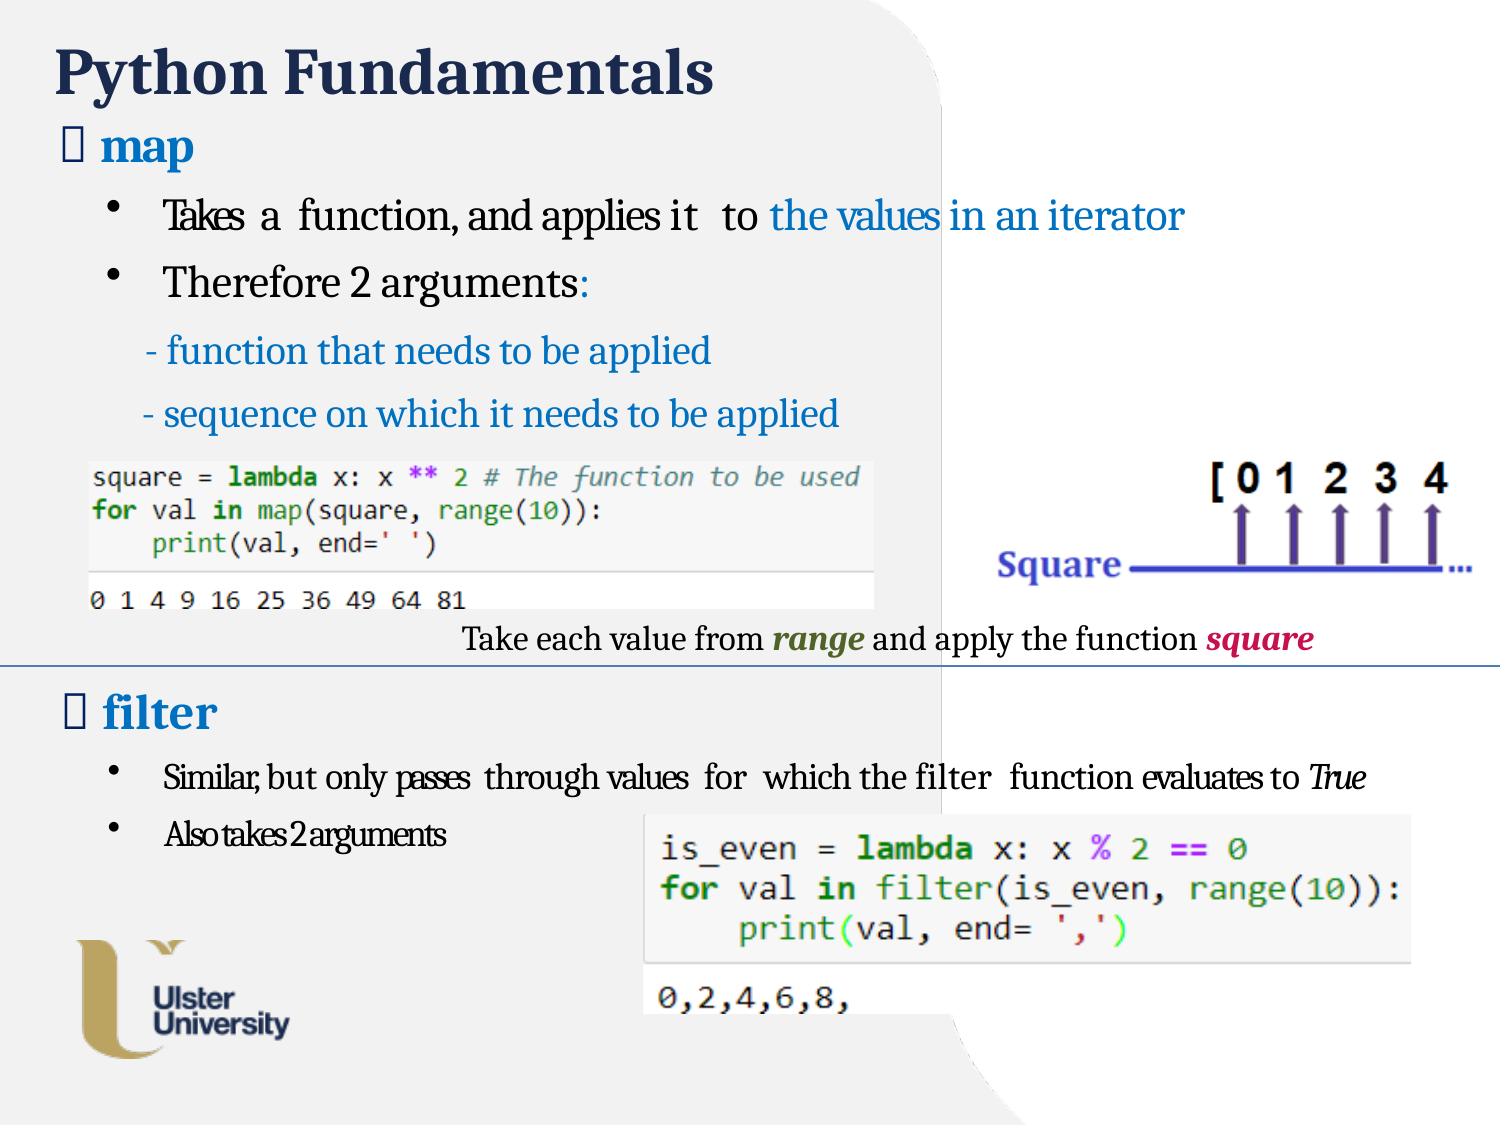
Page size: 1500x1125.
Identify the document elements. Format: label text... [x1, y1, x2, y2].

text_box [643, 814, 1412, 1014]
title Python Fundamentals [39, 21, 985, 114]
text_box  map Takes a function, and applies it to the values in an iterator Therefore 2 arguments: - function that needs to be applied - sequence on which it needs to be applied [56, 98, 1408, 436]
picture [0, 667, 1026, 1125]
text_box [88, 461, 875, 609]
picture [0, 0, 1488, 665]
text_box Take each value from range and apply the function square [446, 607, 1500, 665]
text_box  filter Similar, but only passes through values for which the filter function evaluates to True Also takes 2 arguments [58, 675, 1442, 854]
